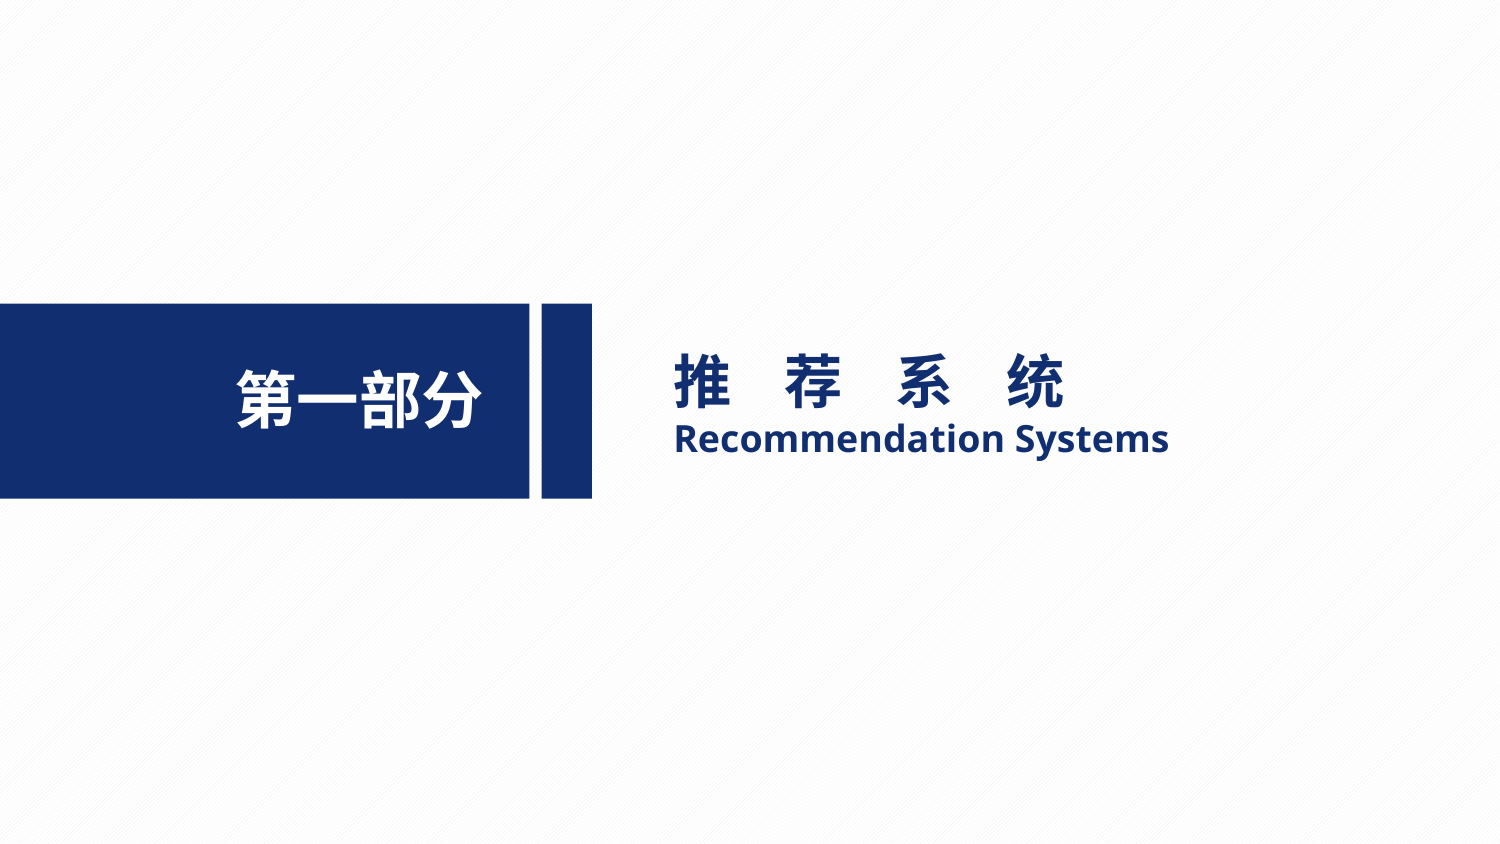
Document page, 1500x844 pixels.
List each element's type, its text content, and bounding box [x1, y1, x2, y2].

text_box [0, 302, 532, 501]
text_box [540, 302, 594, 501]
text_box 推 荐 系 统 Recommendation Systems [662, 339, 1182, 466]
text_box 第一部分 [223, 355, 496, 442]
